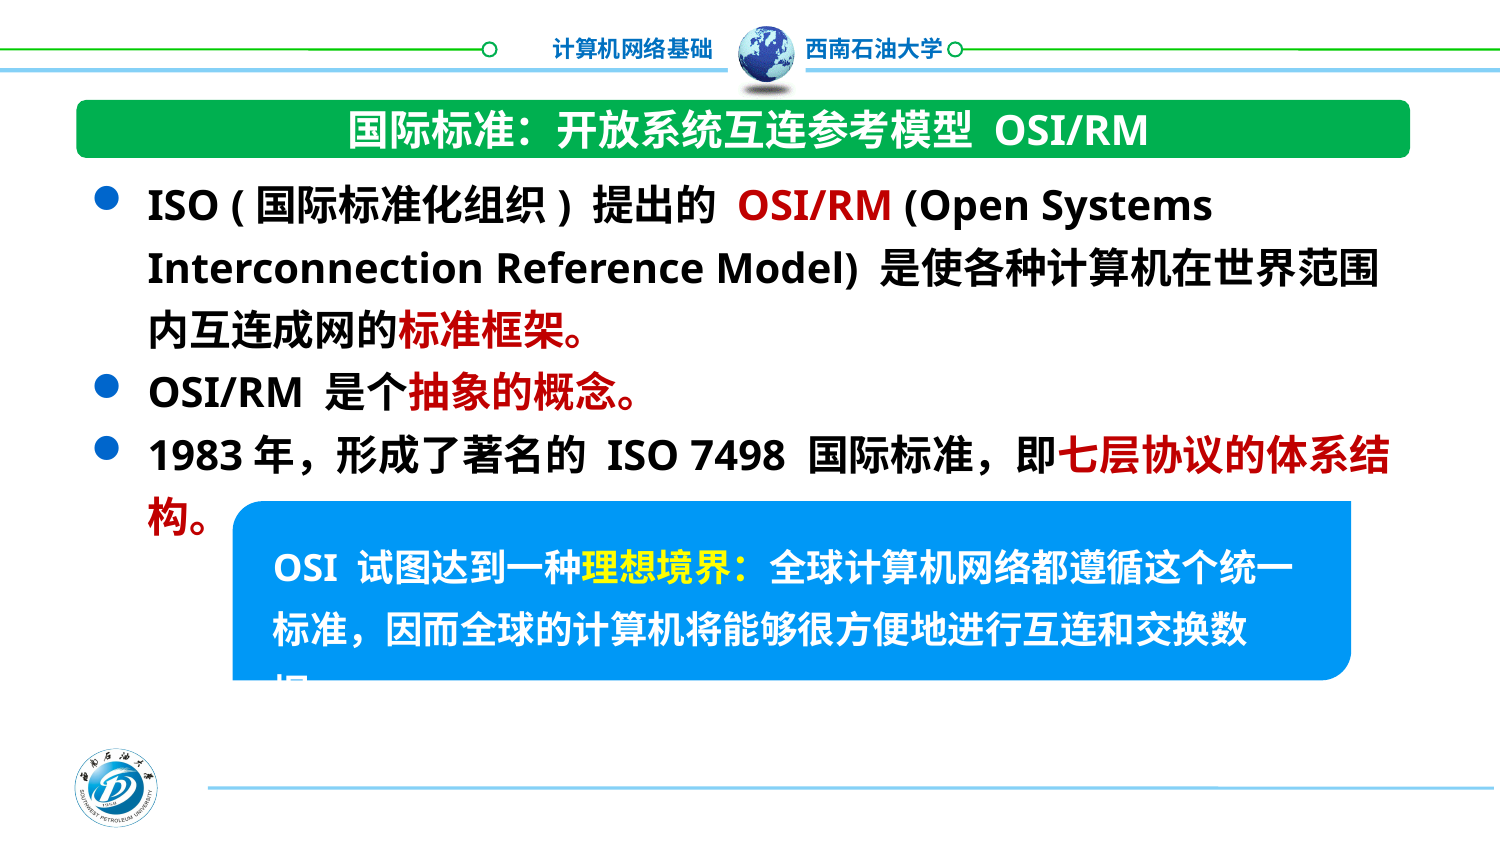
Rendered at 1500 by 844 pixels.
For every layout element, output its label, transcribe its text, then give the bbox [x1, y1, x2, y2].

picture [74, 748, 158, 828]
list ISO (国际标准化组织) 提出的 OSI/RM (Open Systems Interconnection Reference Model) 是使各种计算机在世界范围内互连成网的标准框架。 OSI/RM 是个抽象的概念。 1983年，形成了著名的 ISO 7498 国际标准，即七层协议的体系结构。 [76, 159, 1410, 716]
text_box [232, 500, 1352, 681]
list 国际标准：开放系统互连参考模型 OSI/RM [204, 99, 1293, 158]
picture [736, 24, 796, 99]
